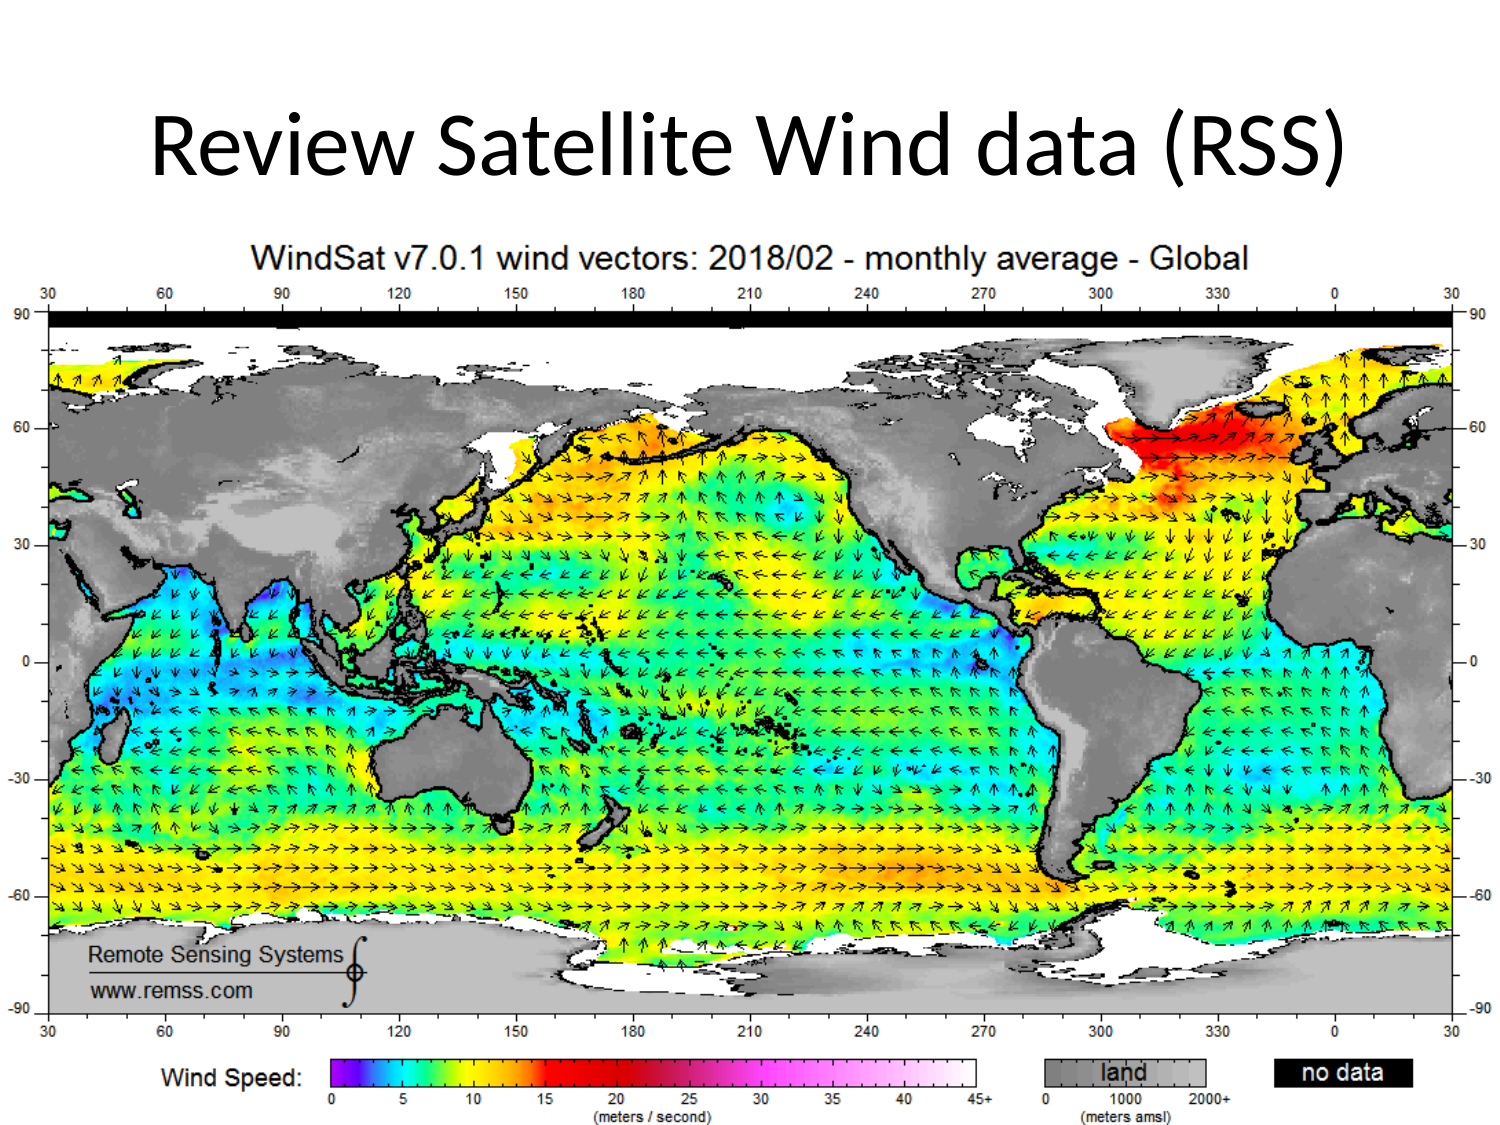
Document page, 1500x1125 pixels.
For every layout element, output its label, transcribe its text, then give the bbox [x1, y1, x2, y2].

picture [0, 230, 1500, 1125]
title Review Satellite Wind data (RSS) [75, 45, 1425, 229]
